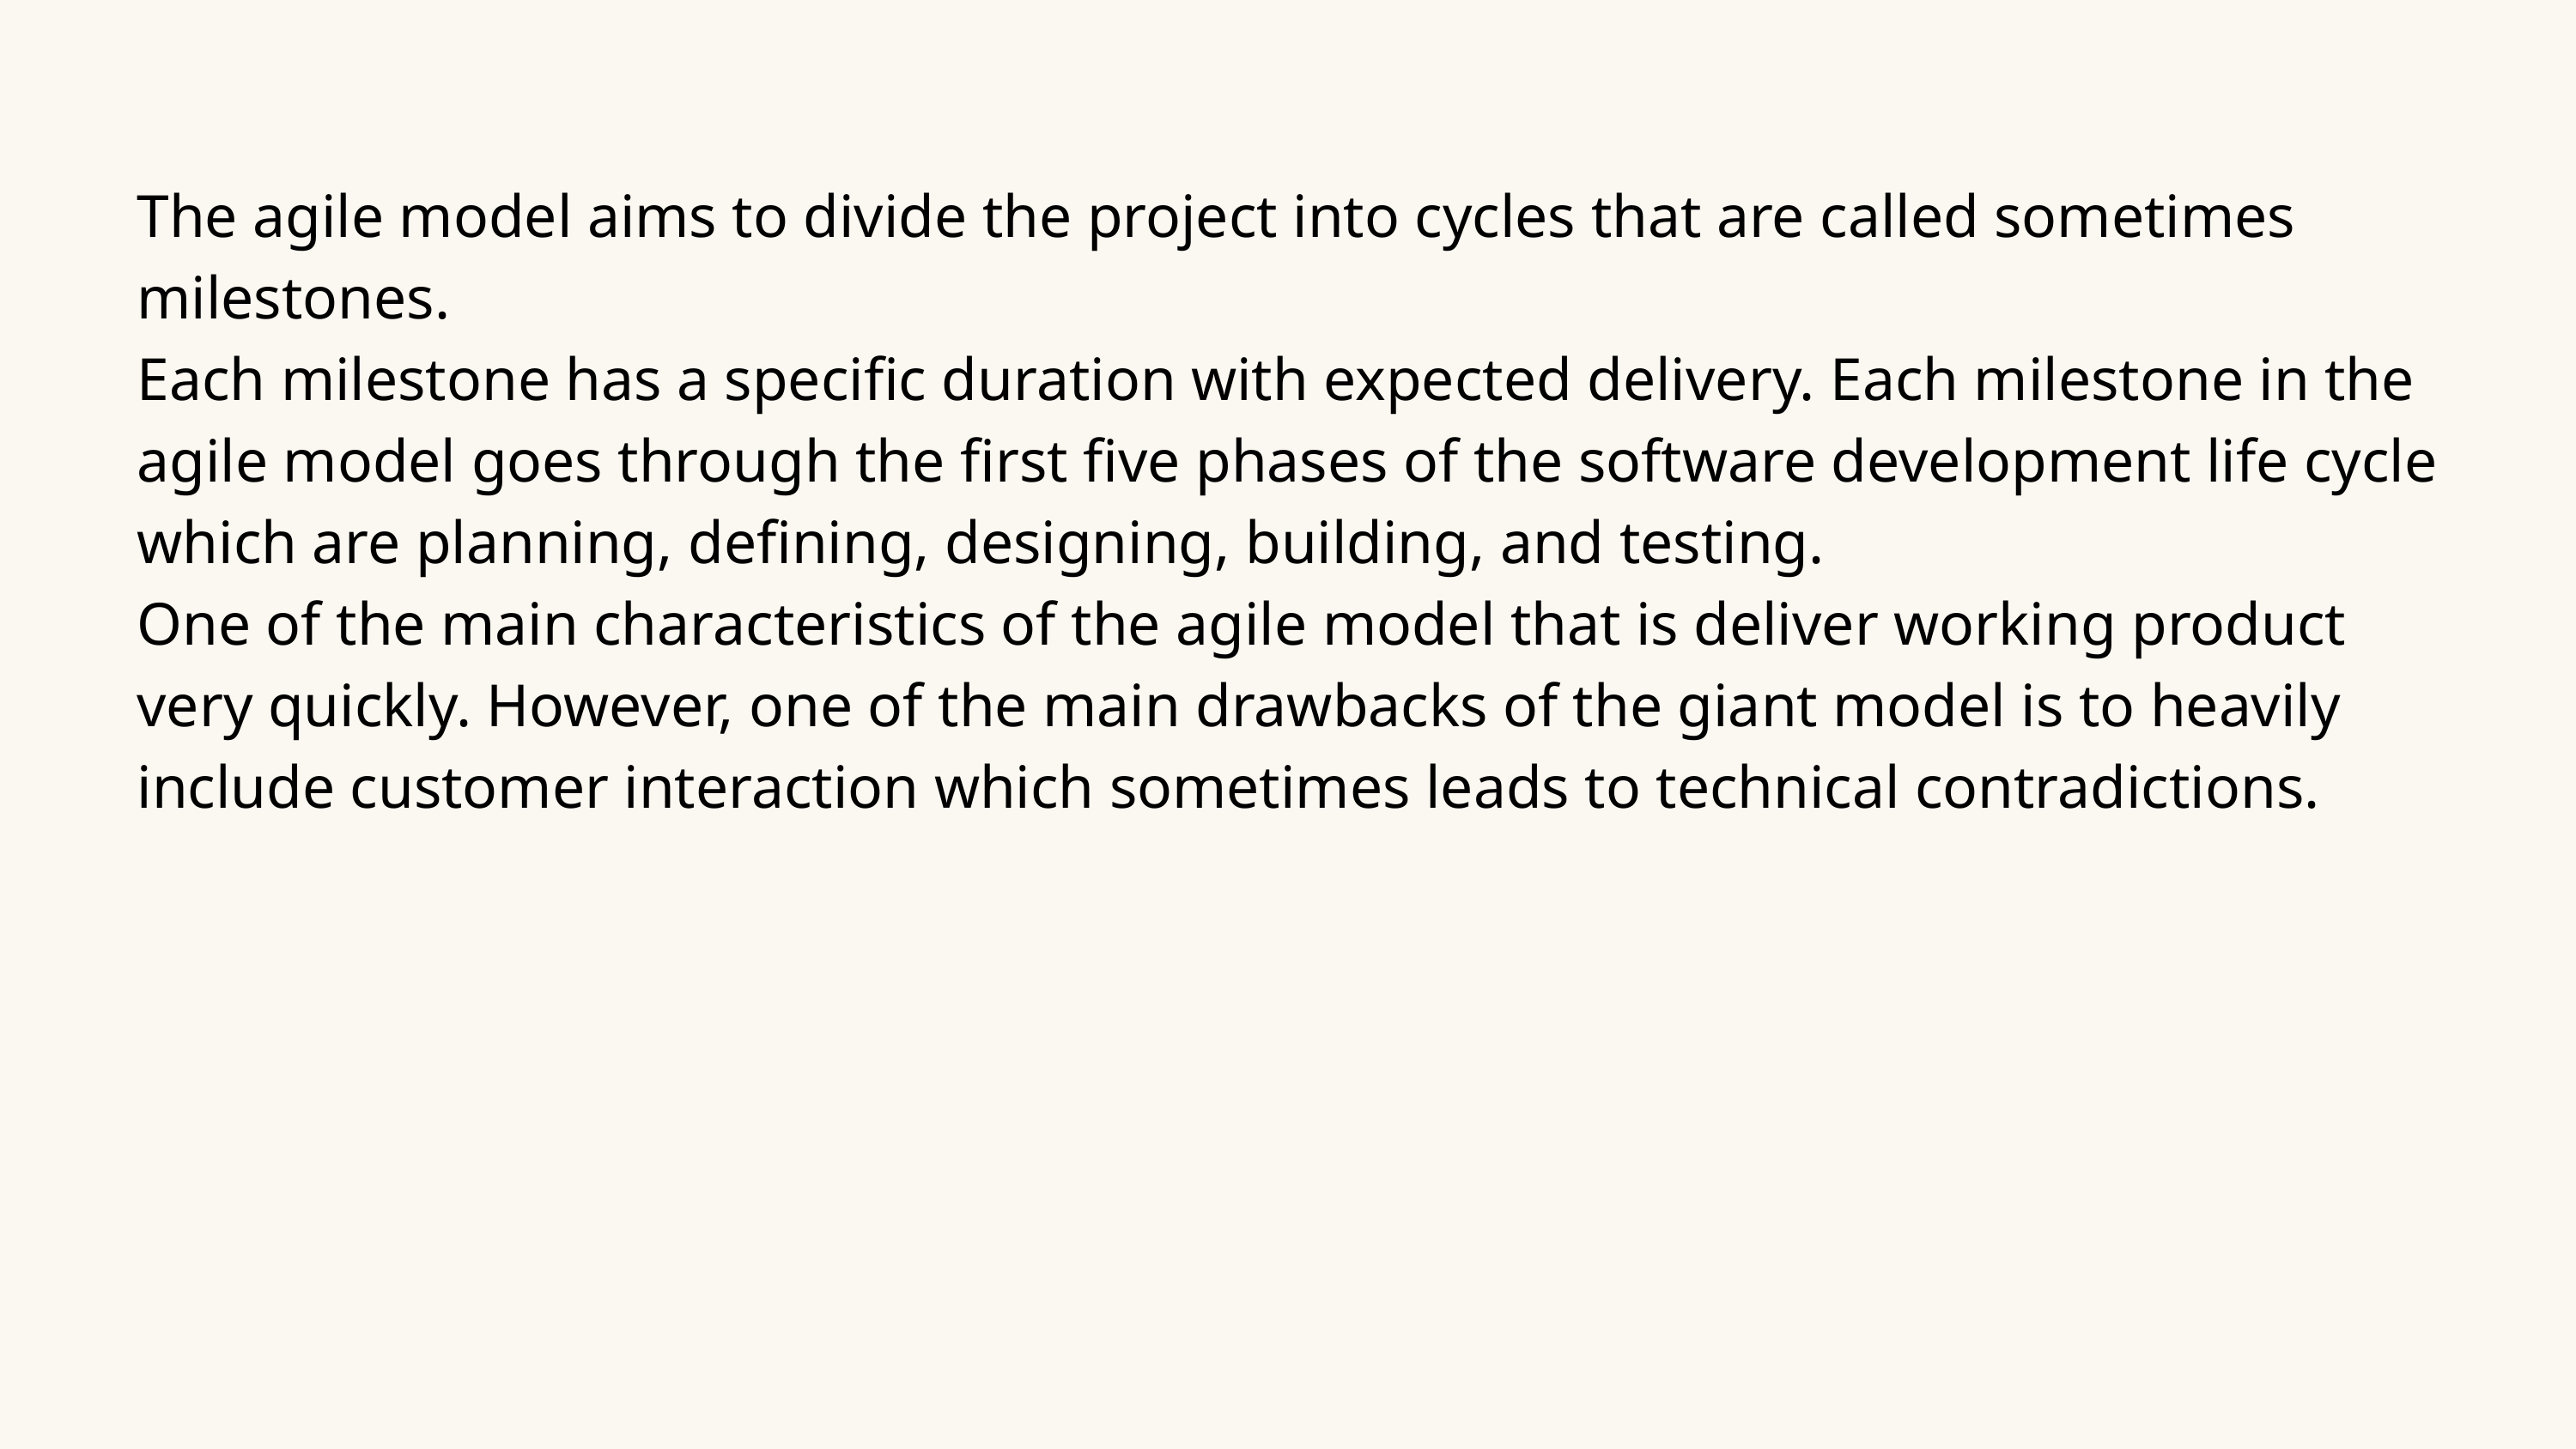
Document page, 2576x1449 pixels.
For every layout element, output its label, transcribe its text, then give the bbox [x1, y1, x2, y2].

text_box The agile model aims to divide the project into cycles that are called sometimes milestones. Each milestone has a specific duration with expected delivery. Each milestone in the agile model goes through the first five phases of the software development life cycle which are planning, defining, designing, building, and testing. One of the main characteristics of the agile model that is deliver working product very quickly. However, one of the main drawbacks of the giant model is to heavily include customer interaction which sometimes leads to technical contradictions. [137, 167, 2476, 820]
